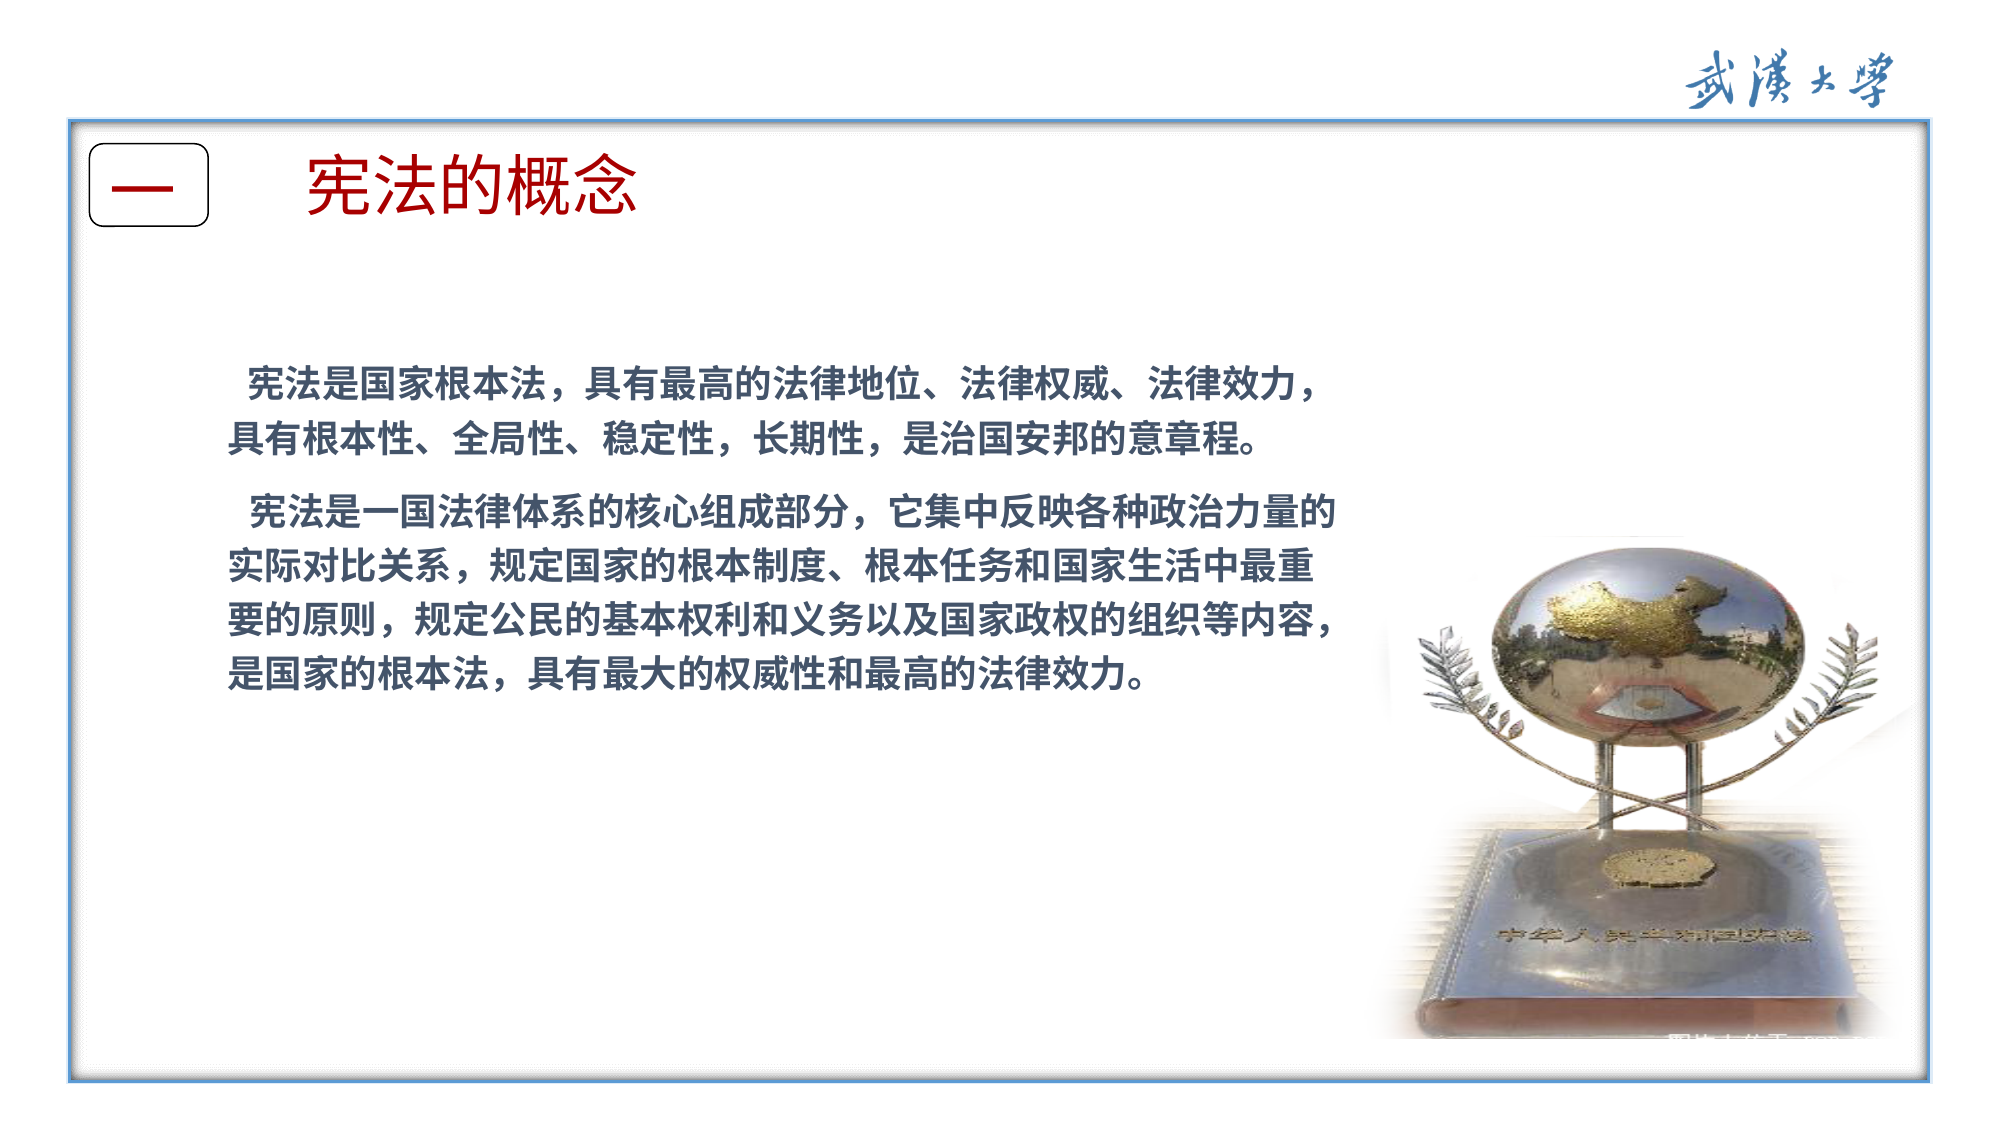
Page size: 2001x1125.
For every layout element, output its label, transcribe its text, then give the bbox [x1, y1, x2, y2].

text_box [89, 143, 209, 227]
text_box 一 [94, 140, 189, 146]
text_box 宪法是国家根本法，具有最高的法律地位、法律权威、法律效力，具有根本性、全局性、稳定性，长期性，是治国安邦的意章程。 宪法是一国法律体系的核心组成部分，它集中反映各种政治力量的实际对比关系，规定国家的根本制度、根本任务和国家生活中最重要的原则，规定公民的基本权利和义务以及国家政权的组织等内容，是国家的根本法，具有最大的权威性和最高的法律效力。 [175, 338, 1363, 1012]
text_box 一 [94, 224, 189, 236]
picture [66, 117, 1933, 1084]
text_box 宪法的概念 [290, 142, 1248, 226]
